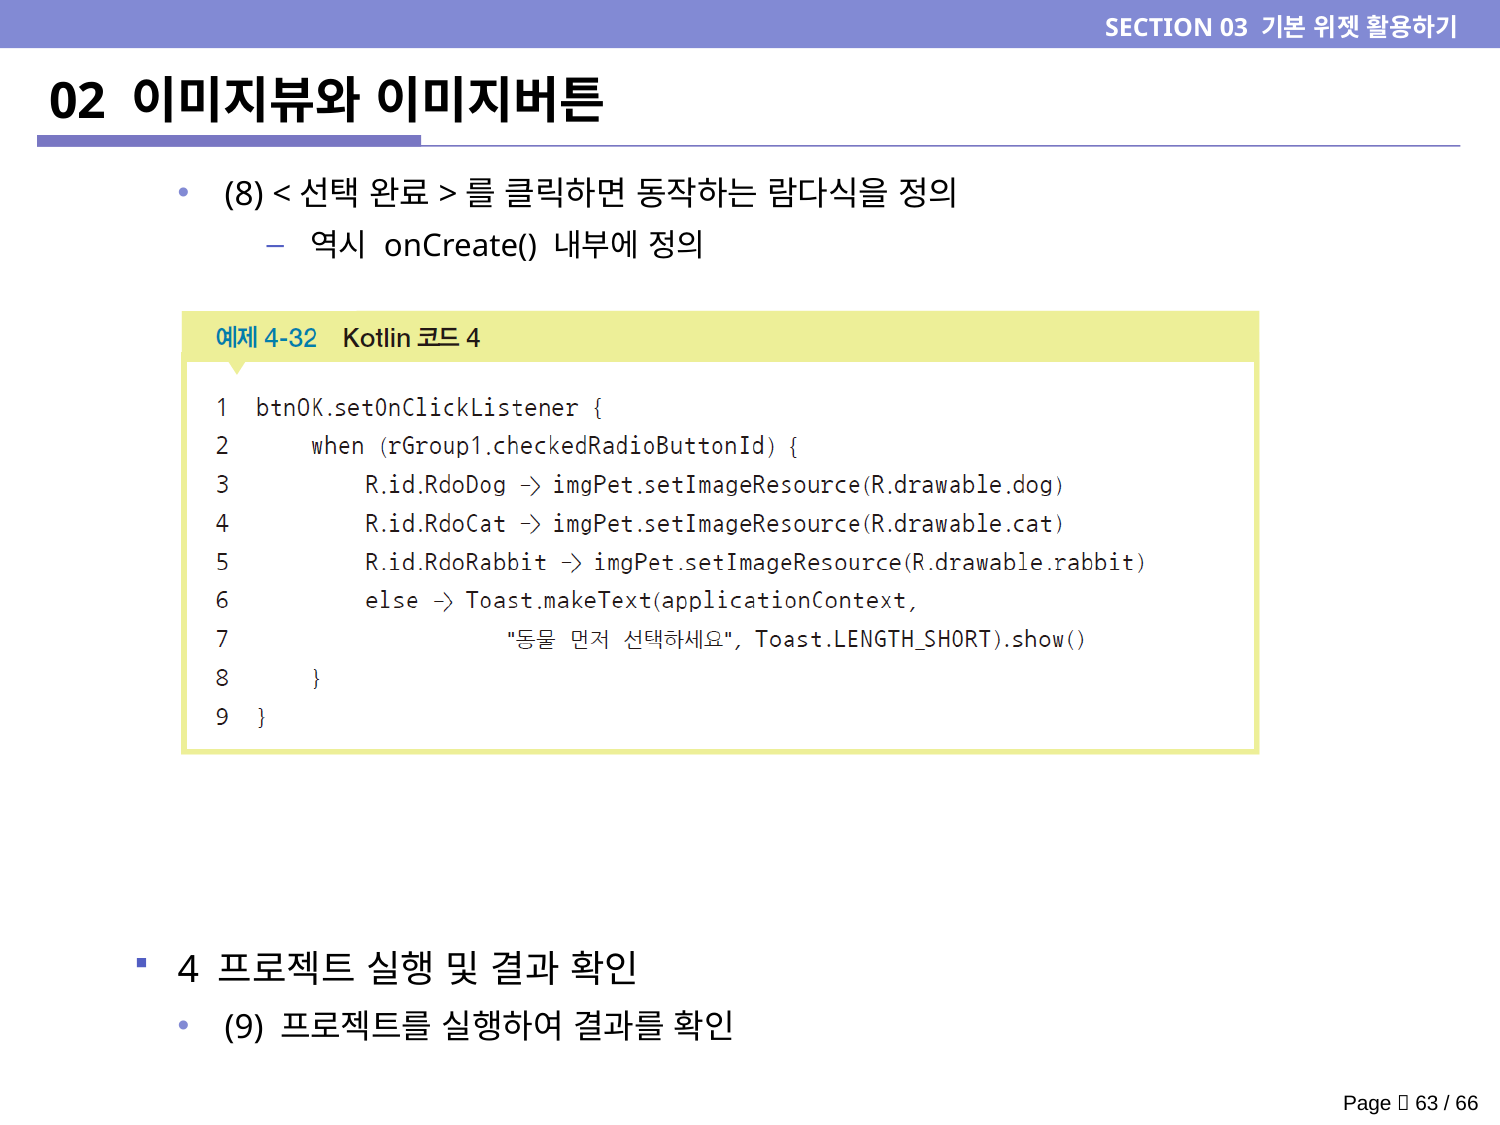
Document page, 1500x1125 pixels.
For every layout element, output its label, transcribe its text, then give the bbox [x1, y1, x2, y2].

title 02 이미지뷰와 이미지버튼 [48, 67, 1448, 132]
list (8) <선택 완료>를 클릭하면 동작하는 람다식을 정의 역시 onCreate() 내부에 정의 4 프로젝트 실행 및 결과 확인 (9) 프로젝트를 실행하여 결과를 확인 [104, 171, 1382, 981]
picture [179, 310, 1260, 755]
text_box SECTION 03 기본 위젯 활용하기 [1090, 3, 1500, 49]
